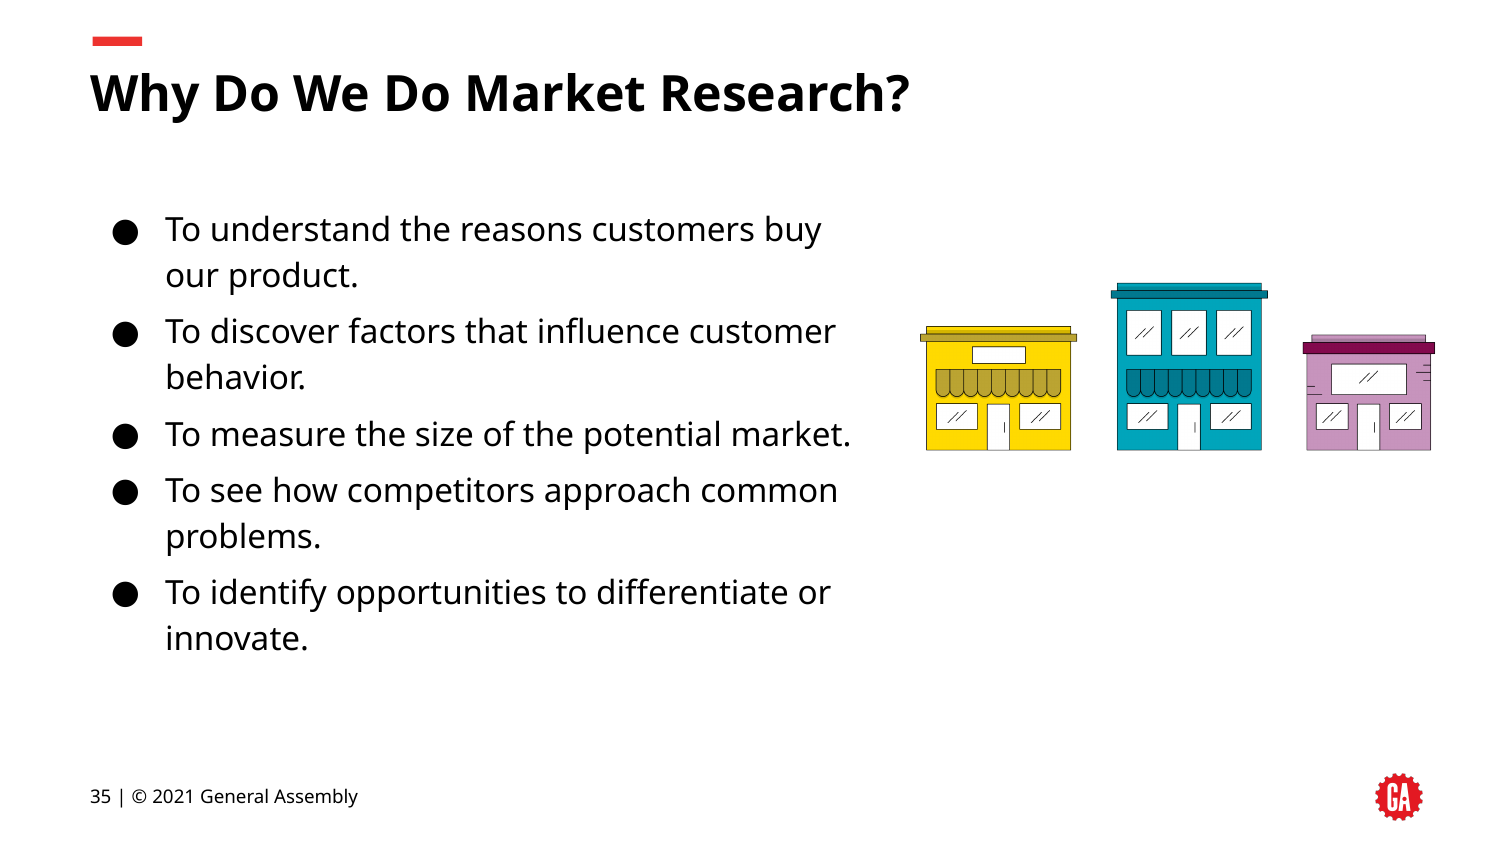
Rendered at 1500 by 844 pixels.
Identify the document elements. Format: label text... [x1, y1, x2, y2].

list To understand the reasons customers buy our product. To discover factors that influence customer behavior. To measure the size of the potential market. To see how competitors approach common problems. To identify opportunities to differentiate or innovate. [75, 187, 878, 746]
picture [915, 265, 1440, 467]
slide_number ‹#› | © 2021 General Assembly [75, 764, 465, 830]
picture [1373, 771, 1425, 823]
title Why Do We Do Market Research? [75, 46, 1473, 140]
